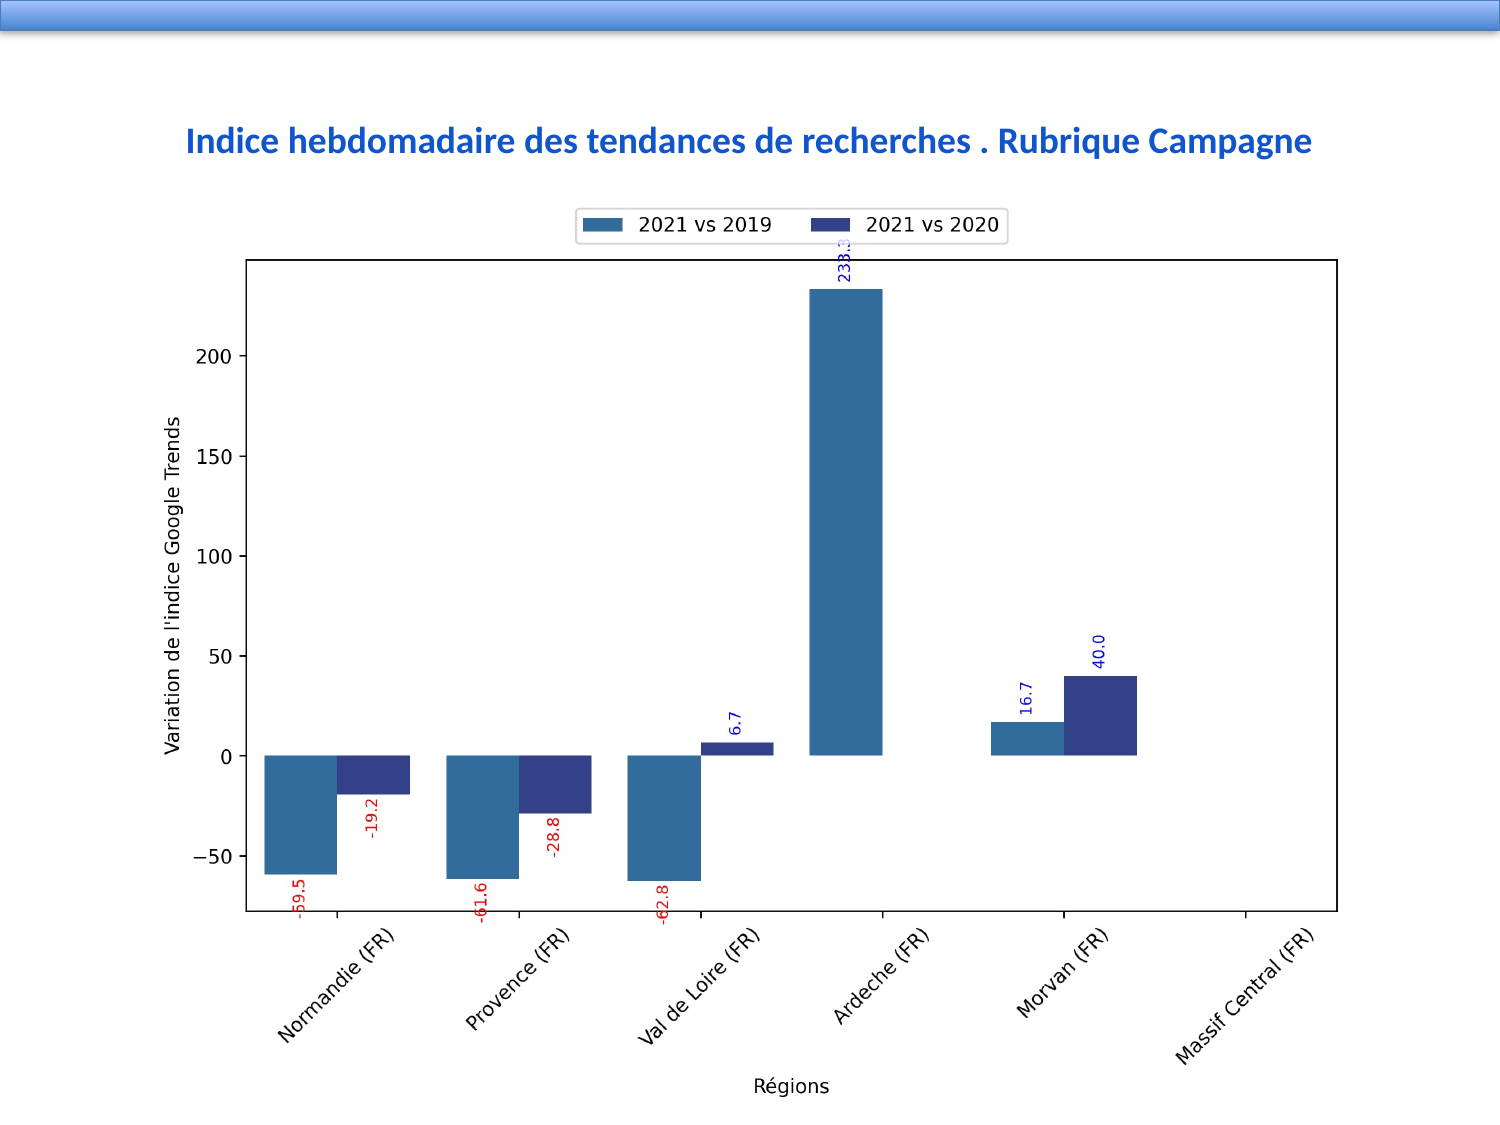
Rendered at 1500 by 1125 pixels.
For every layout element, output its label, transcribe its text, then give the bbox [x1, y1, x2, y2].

title Indice hebdomadaire des tendances de recherches . Rubrique Campagne [75, 45, 1425, 233]
picture [149, 194, 1351, 1111]
text_box [0, 0, 1500, 31]
